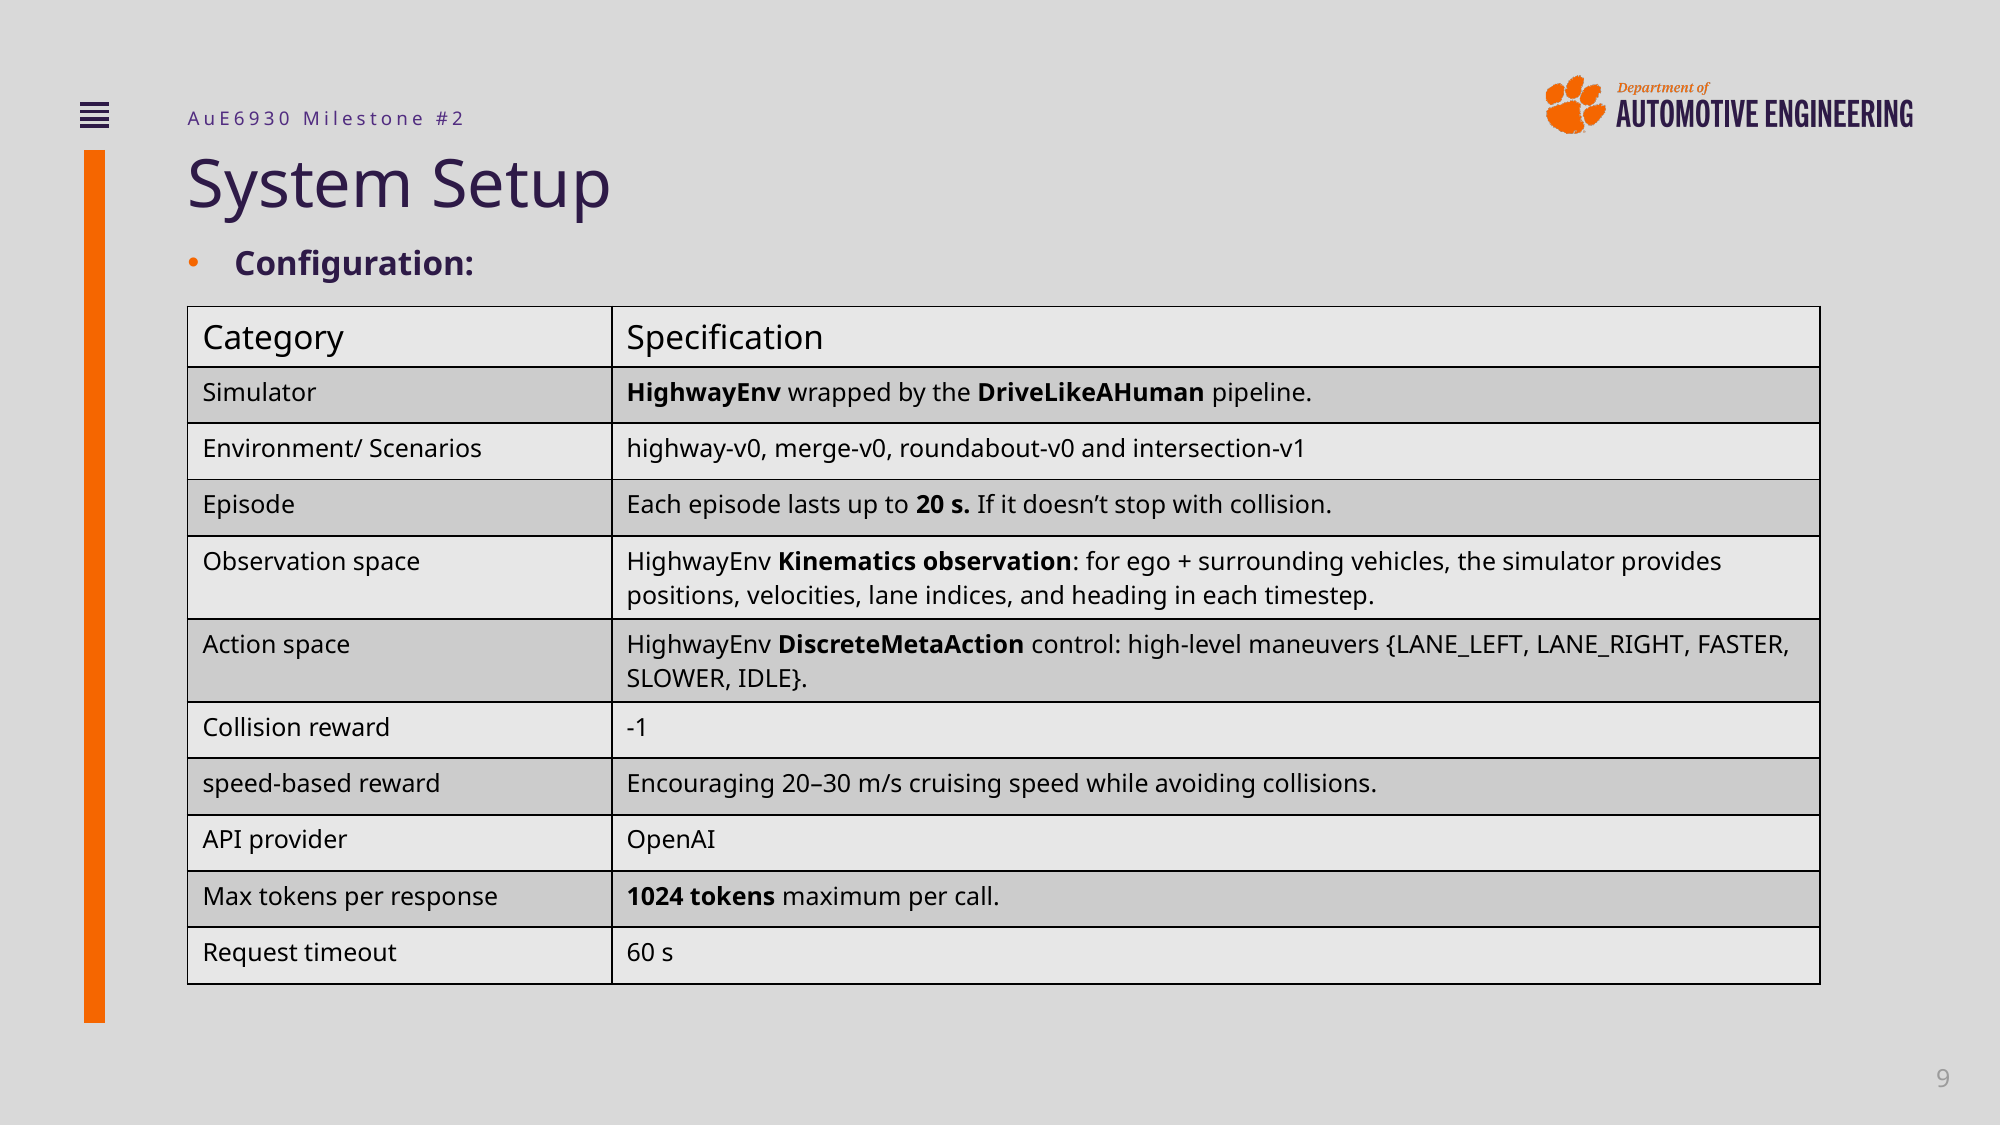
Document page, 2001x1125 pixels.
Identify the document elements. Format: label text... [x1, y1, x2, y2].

table_cell HighwayEnv wrapped by the DriveLikeAHuman pipeline. [613, 368, 1819, 422]
title System Setup [187, 149, 1913, 223]
table_cell Encouraging 20–30 m/s cruising speed while avoiding collisions. [613, 759, 1819, 814]
table_cell Each episode lasts up to 20 s. If it doesn’t stop with collision. [613, 480, 1819, 535]
table_cell -1 [613, 703, 1819, 757]
table_cell Observation space [188, 537, 611, 618]
table_cell Collision reward [188, 703, 611, 757]
table_header Specification [613, 307, 1819, 366]
table_cell speed-based reward [188, 759, 611, 814]
table_cell Episode [188, 480, 611, 535]
table_cell Max tokens per response [188, 872, 611, 926]
table_cell OpenAI [613, 816, 1819, 870]
list Configuration: [187, 246, 1130, 283]
table_cell Environment/ Scenarios [188, 424, 611, 479]
table_cell HighwayEnv DiscreteMetaAction control: high-level maneuvers {LANE_LEFT, LANE_RIGHT, FASTER, SLOWER, IDLE}. [613, 620, 1819, 701]
table_cell 1024 tokens maximum per call. [613, 872, 1819, 926]
table_header Category [188, 307, 611, 366]
slide_number 9 [1515, 1049, 1966, 1110]
table_cell highway-v0, merge-v0, roundabout-v0 and intersection-v1 [613, 424, 1819, 479]
table_cell HighwayEnv Kinematics observation: for ego + surrounding vehicles, the simulator provides positions, velocities, lane indices, and heading in each timestep. [613, 537, 1819, 618]
table_cell Action space [188, 620, 611, 701]
table_cell API provider [188, 816, 611, 870]
table_cell Simulator [188, 368, 611, 422]
table_cell 60 s [613, 928, 1819, 983]
table_cell Request timeout [188, 928, 611, 983]
